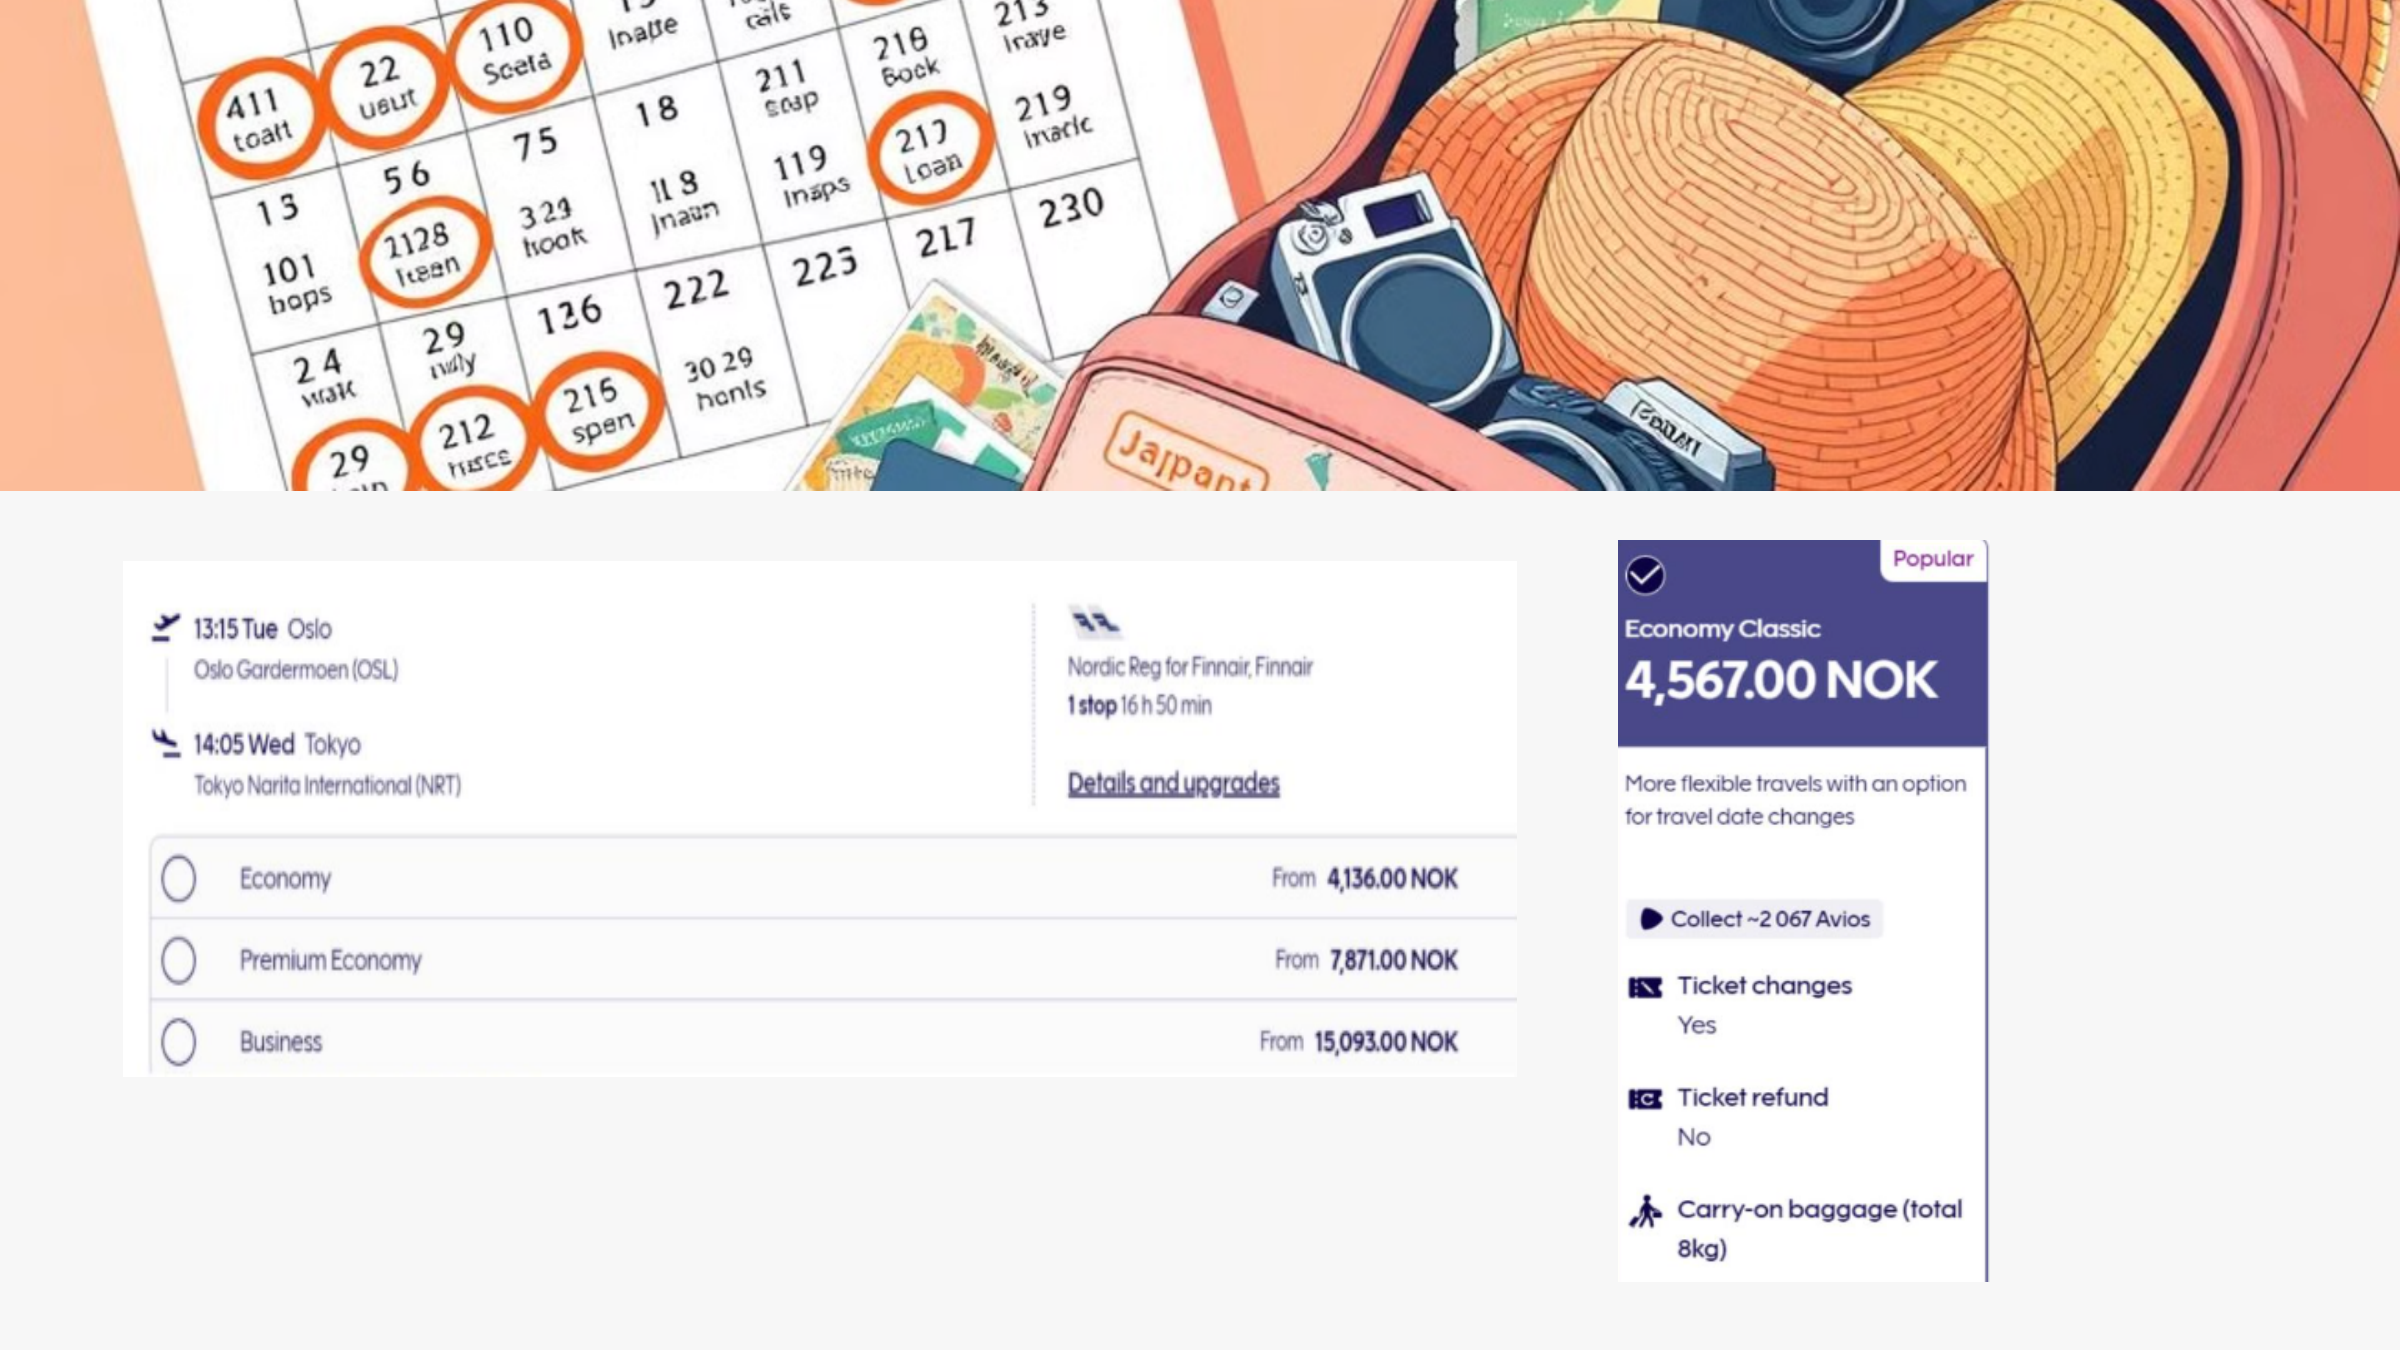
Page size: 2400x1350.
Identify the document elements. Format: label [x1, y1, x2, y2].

picture [0, 0, 2400, 491]
picture [122, 561, 1517, 1077]
picture [1618, 540, 2400, 1350]
